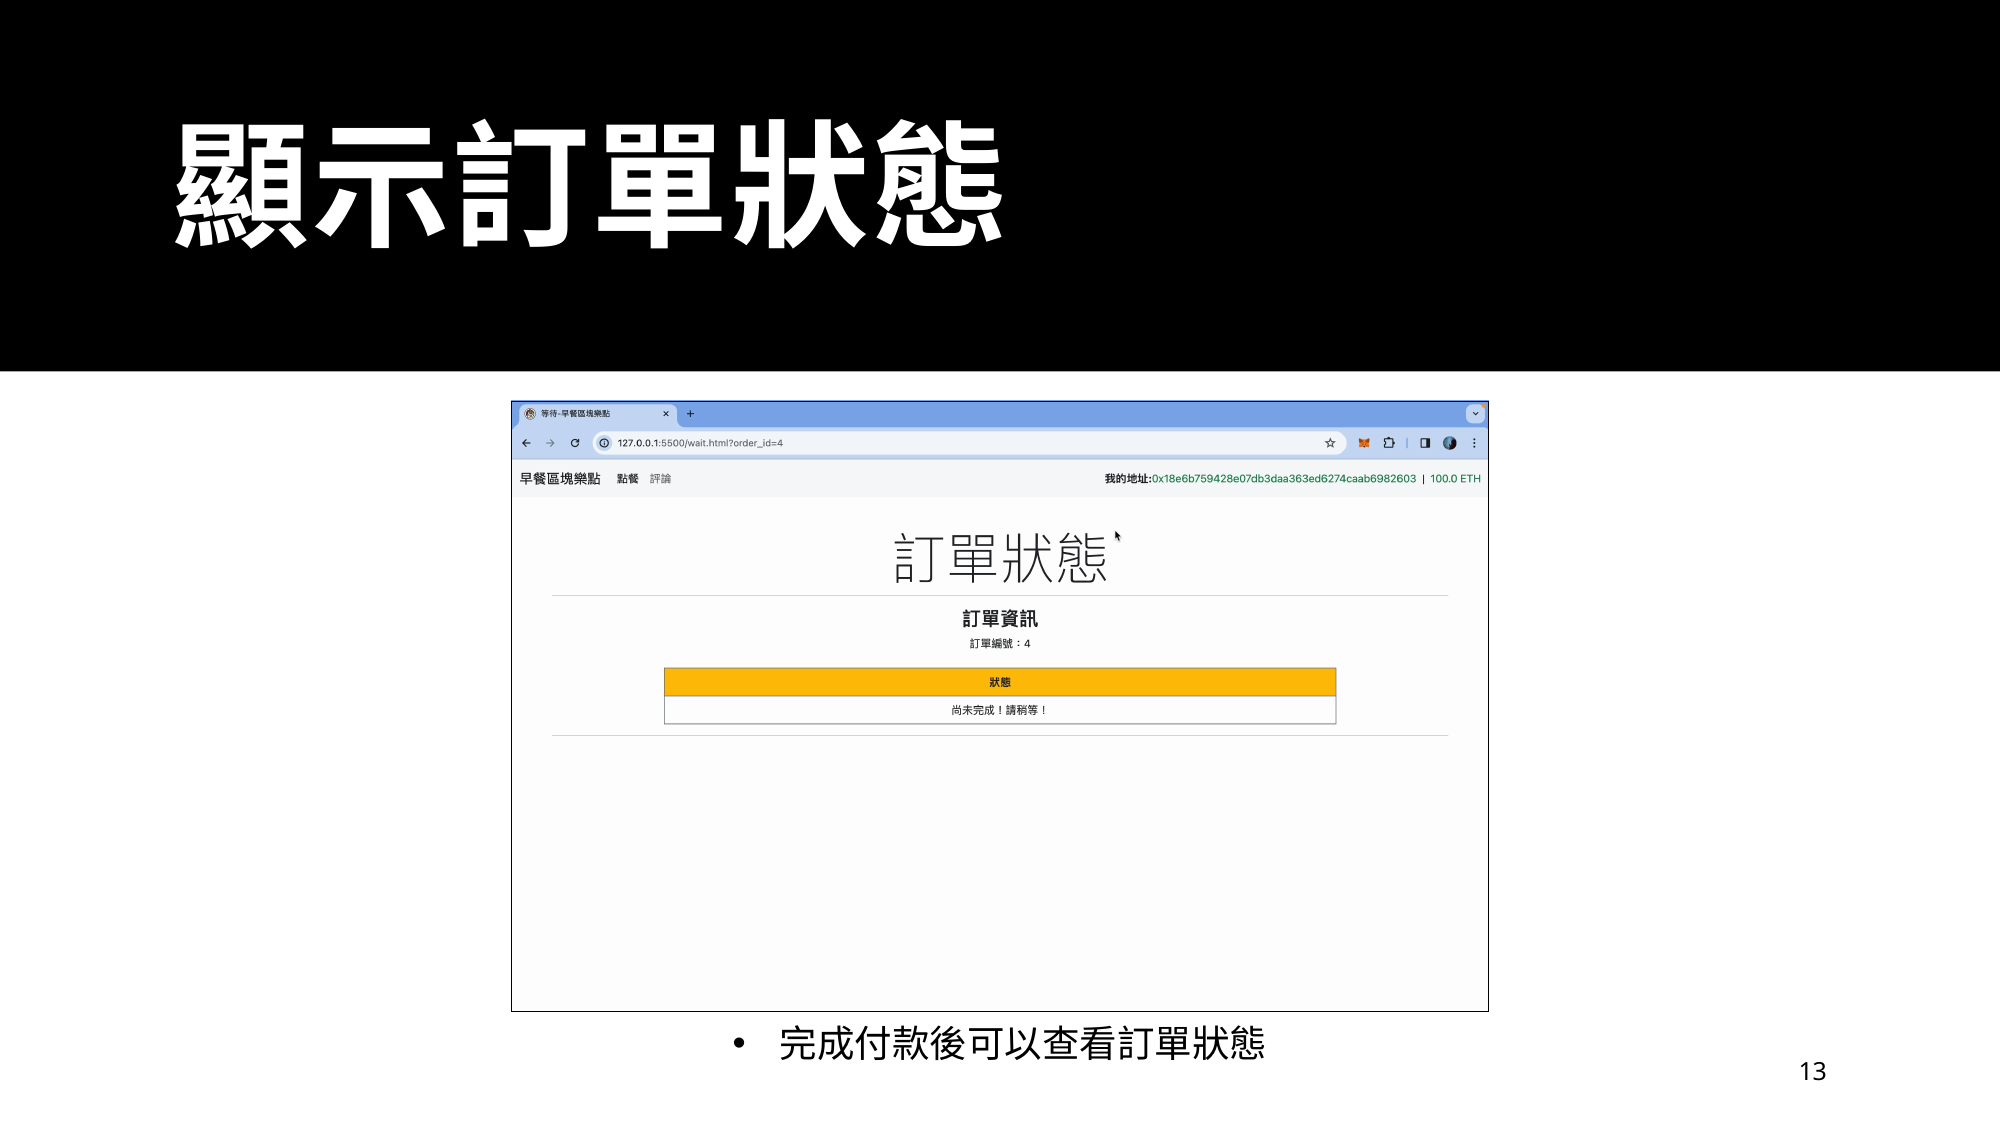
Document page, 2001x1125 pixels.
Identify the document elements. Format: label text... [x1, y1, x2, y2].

picture [511, 400, 1489, 1012]
slide_number 13 [1688, 1042, 1842, 1103]
title 顯示訂單狀態 [157, 52, 1842, 332]
text_box 完成付款後可以查看訂單狀態 [662, 1012, 1338, 1073]
